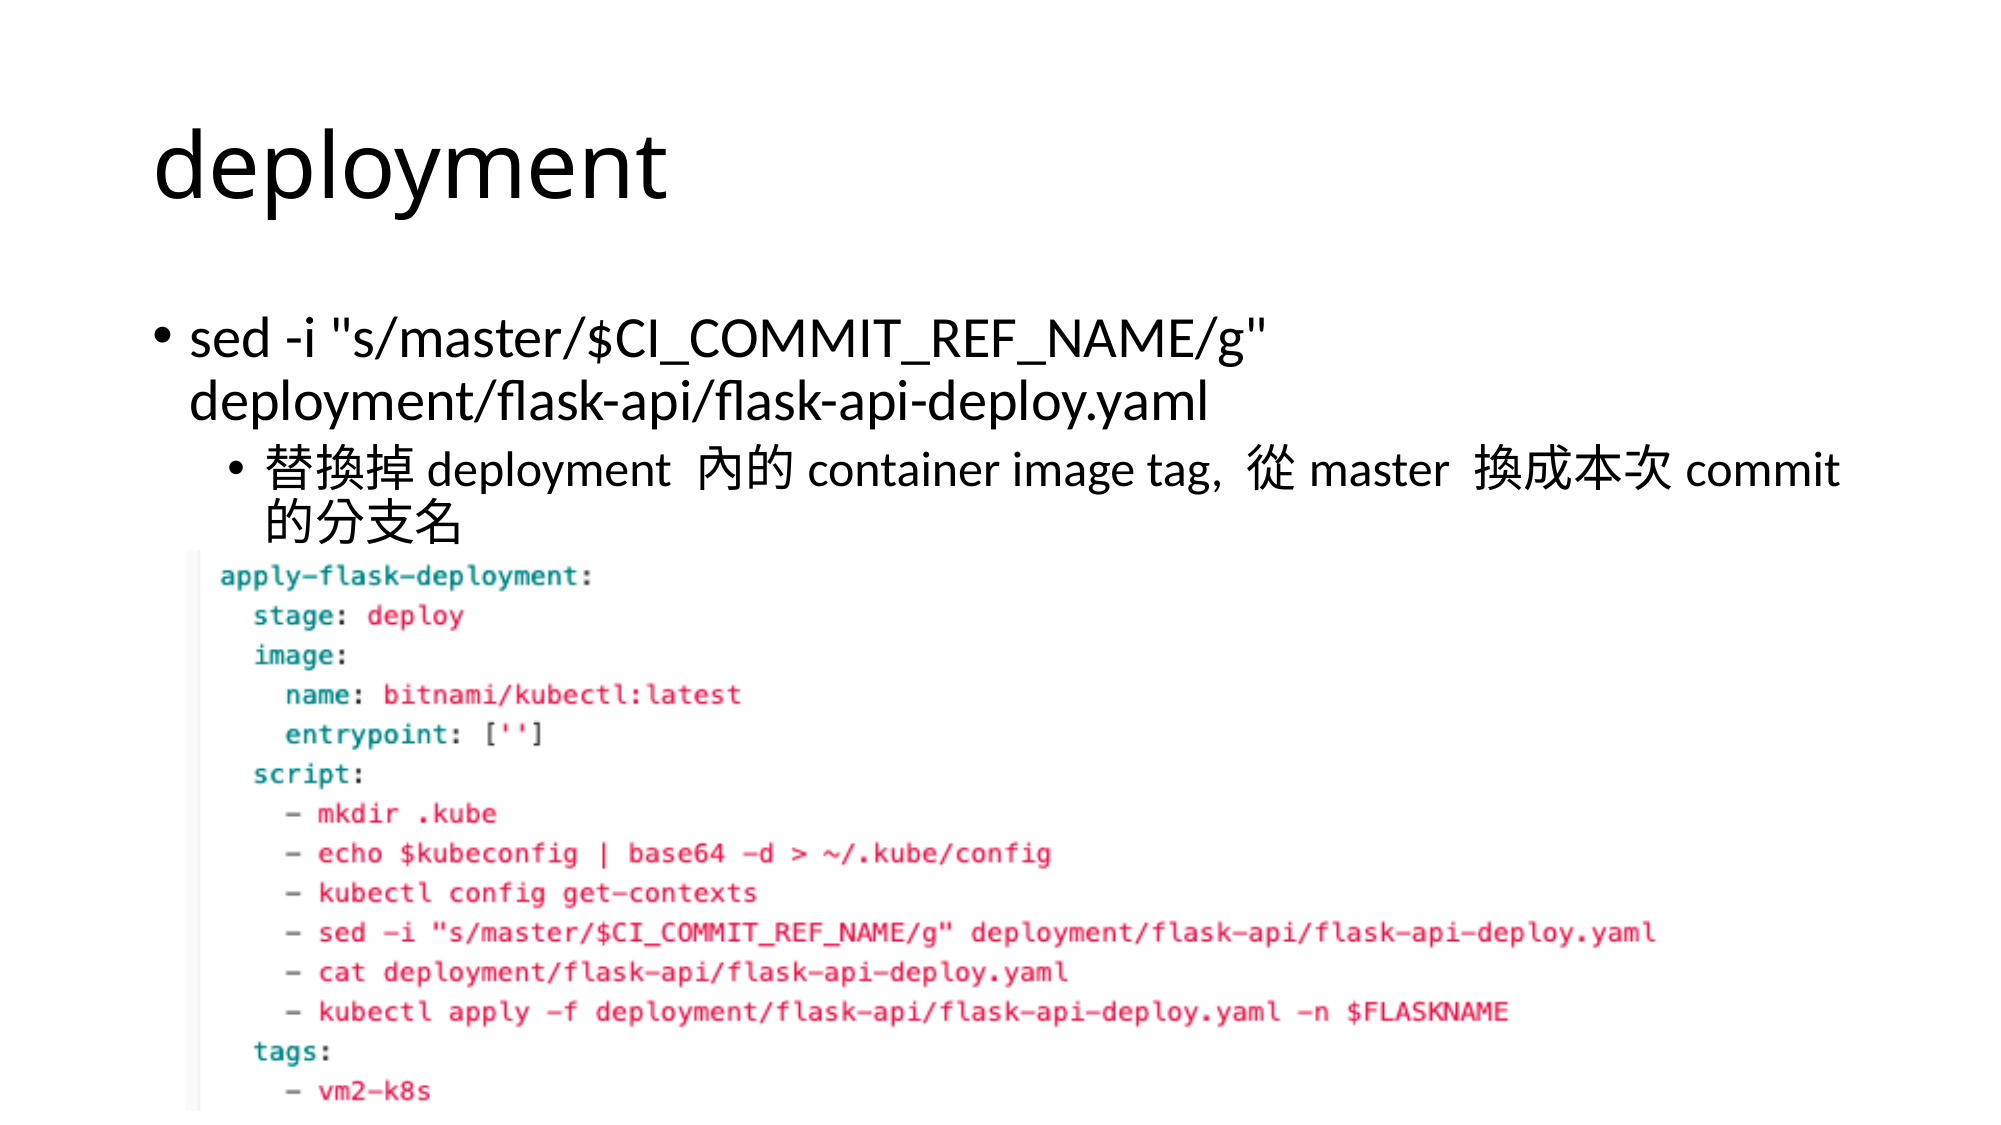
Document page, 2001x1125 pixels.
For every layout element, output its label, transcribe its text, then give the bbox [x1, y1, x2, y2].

title deployment [137, 59, 1863, 278]
list sed -i "s/master/$CI_COMMIT_REF_NAME/g" deployment/flask-api/flask-api-deploy.yaml 替換掉deployment 內的container image tag, 從master 換成本次commit 的分支名 [137, 299, 1863, 1014]
picture [186, 550, 1702, 1111]
